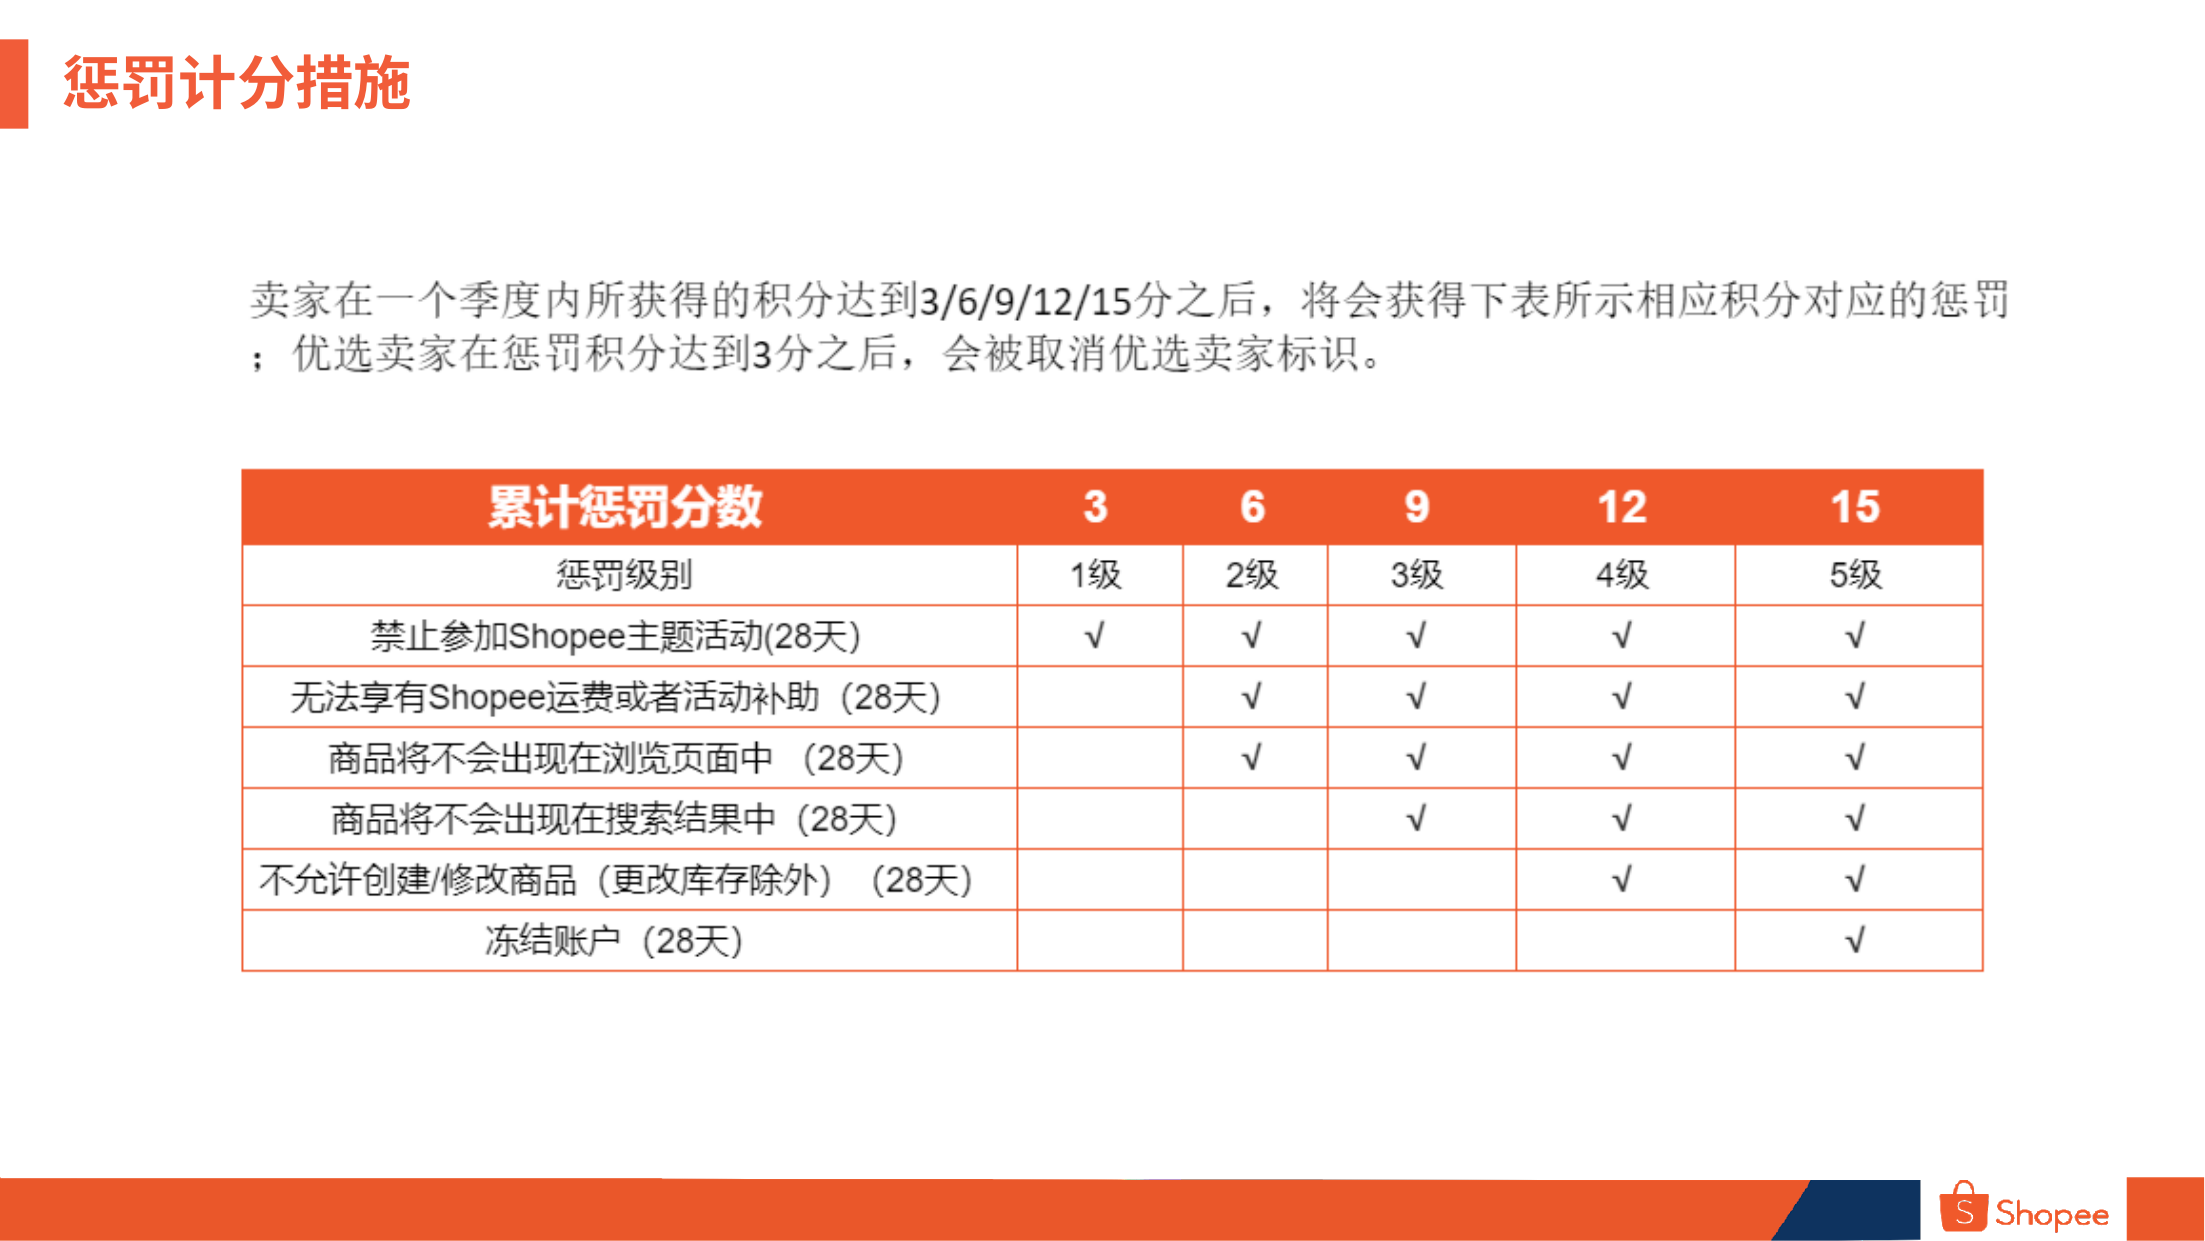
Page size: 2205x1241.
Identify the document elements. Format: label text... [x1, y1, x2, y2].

text_box [0, 39, 29, 129]
picture [160, 220, 2129, 1078]
text_box 惩罚计分措施 [62, 44, 954, 117]
picture [0, 1175, 2205, 1241]
